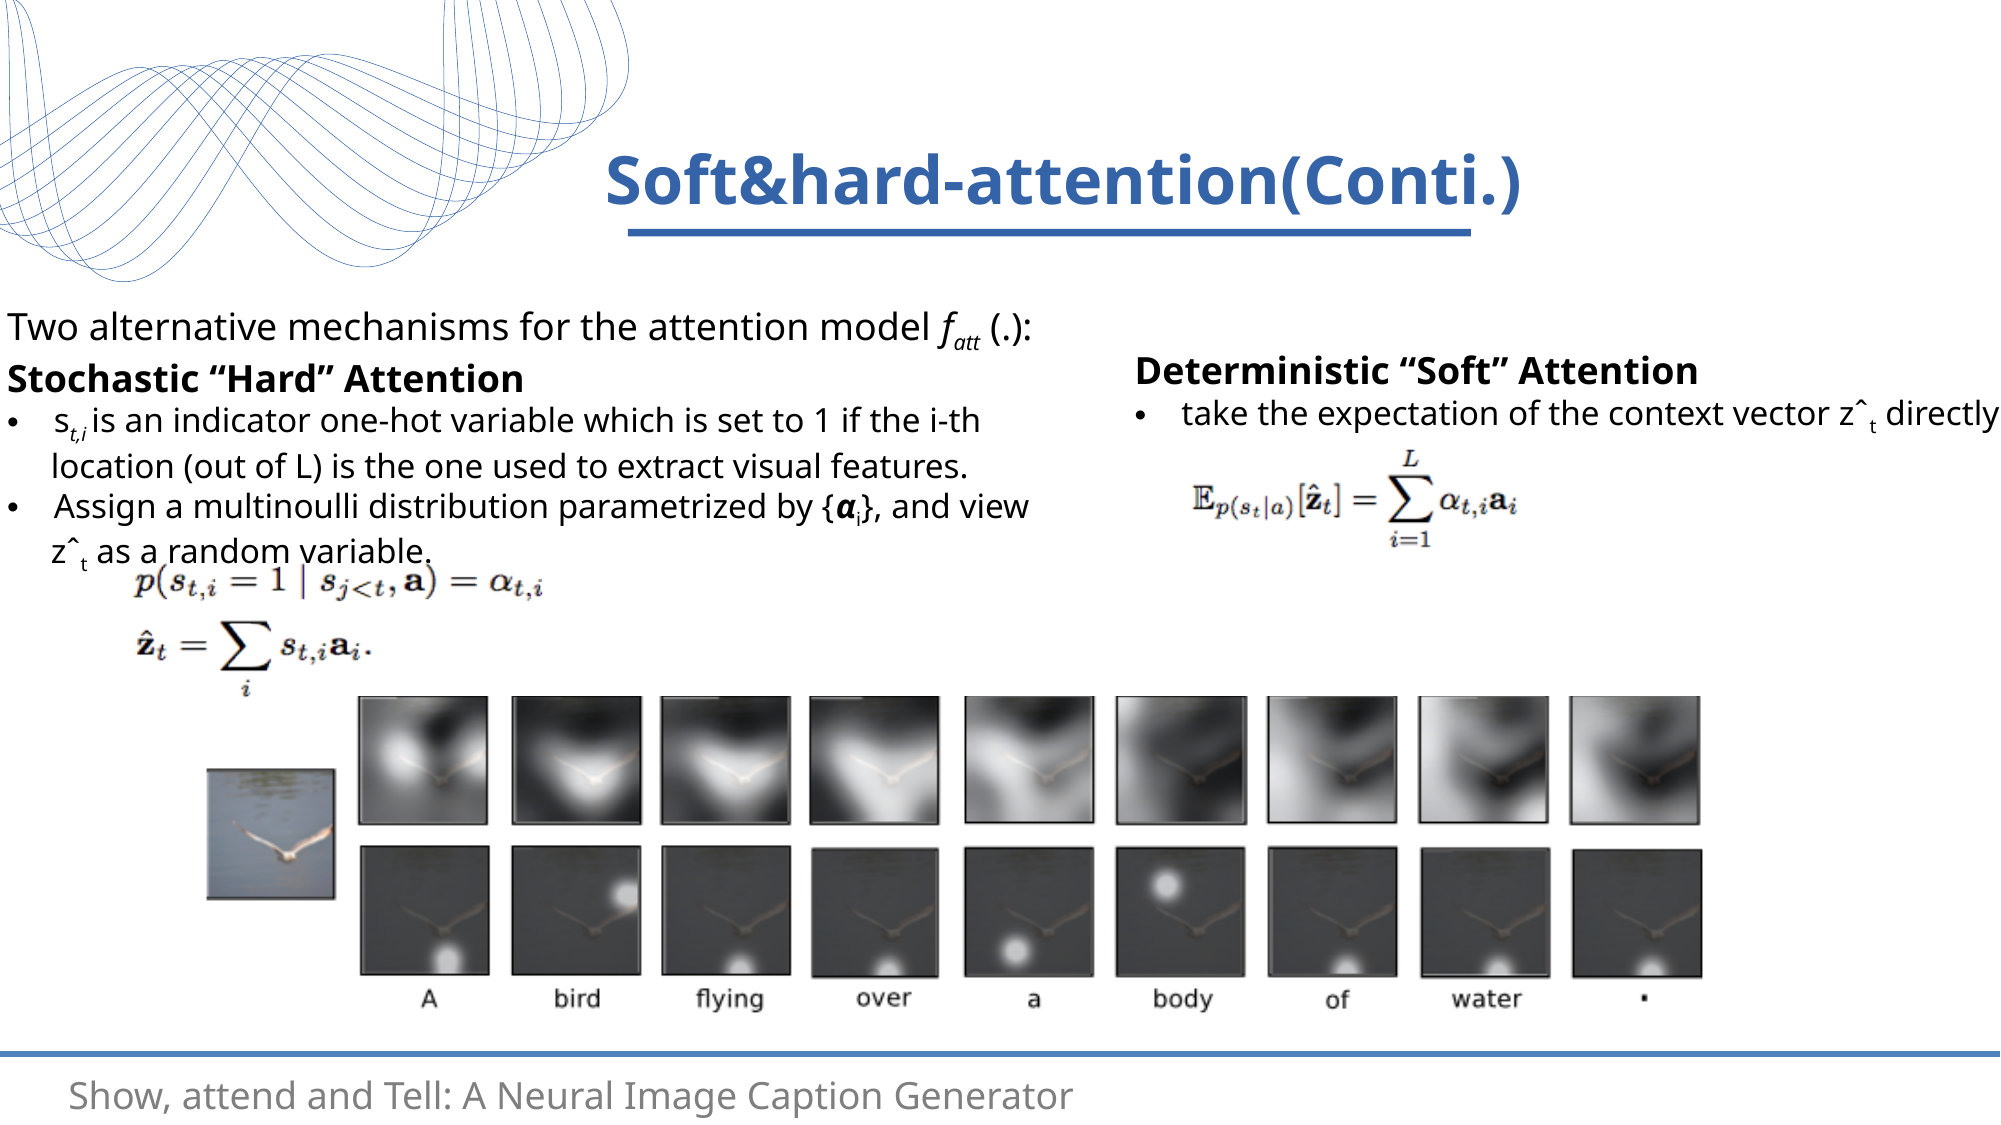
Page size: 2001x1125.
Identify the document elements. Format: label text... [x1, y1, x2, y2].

text_box [747, 228, 1472, 237]
picture [110, 560, 1721, 1020]
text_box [0, 0, 747, 291]
text_box Two alternative mechanisms for the attention model fatt (.): Stochastic “Hard” Attention st,i is an indicator one-hot variable which is set to 1 if the i-th location (out of L) is the one used to extract visual features. Assign a multinoulli distribution parametrized by {αi}, and view zˆt as a random variable. [0, 296, 1175, 818]
text_box Soft&hard-attention(Conti.) [747, 130, 1659, 226]
picture [1168, 442, 1540, 567]
text_box Deterministic “Soft” Attention take the expectation of the context vector zˆt directly [1119, 339, 2000, 575]
text_box Show, attend and Tell: A Neural Image Caption Generator [53, 1064, 1100, 1125]
